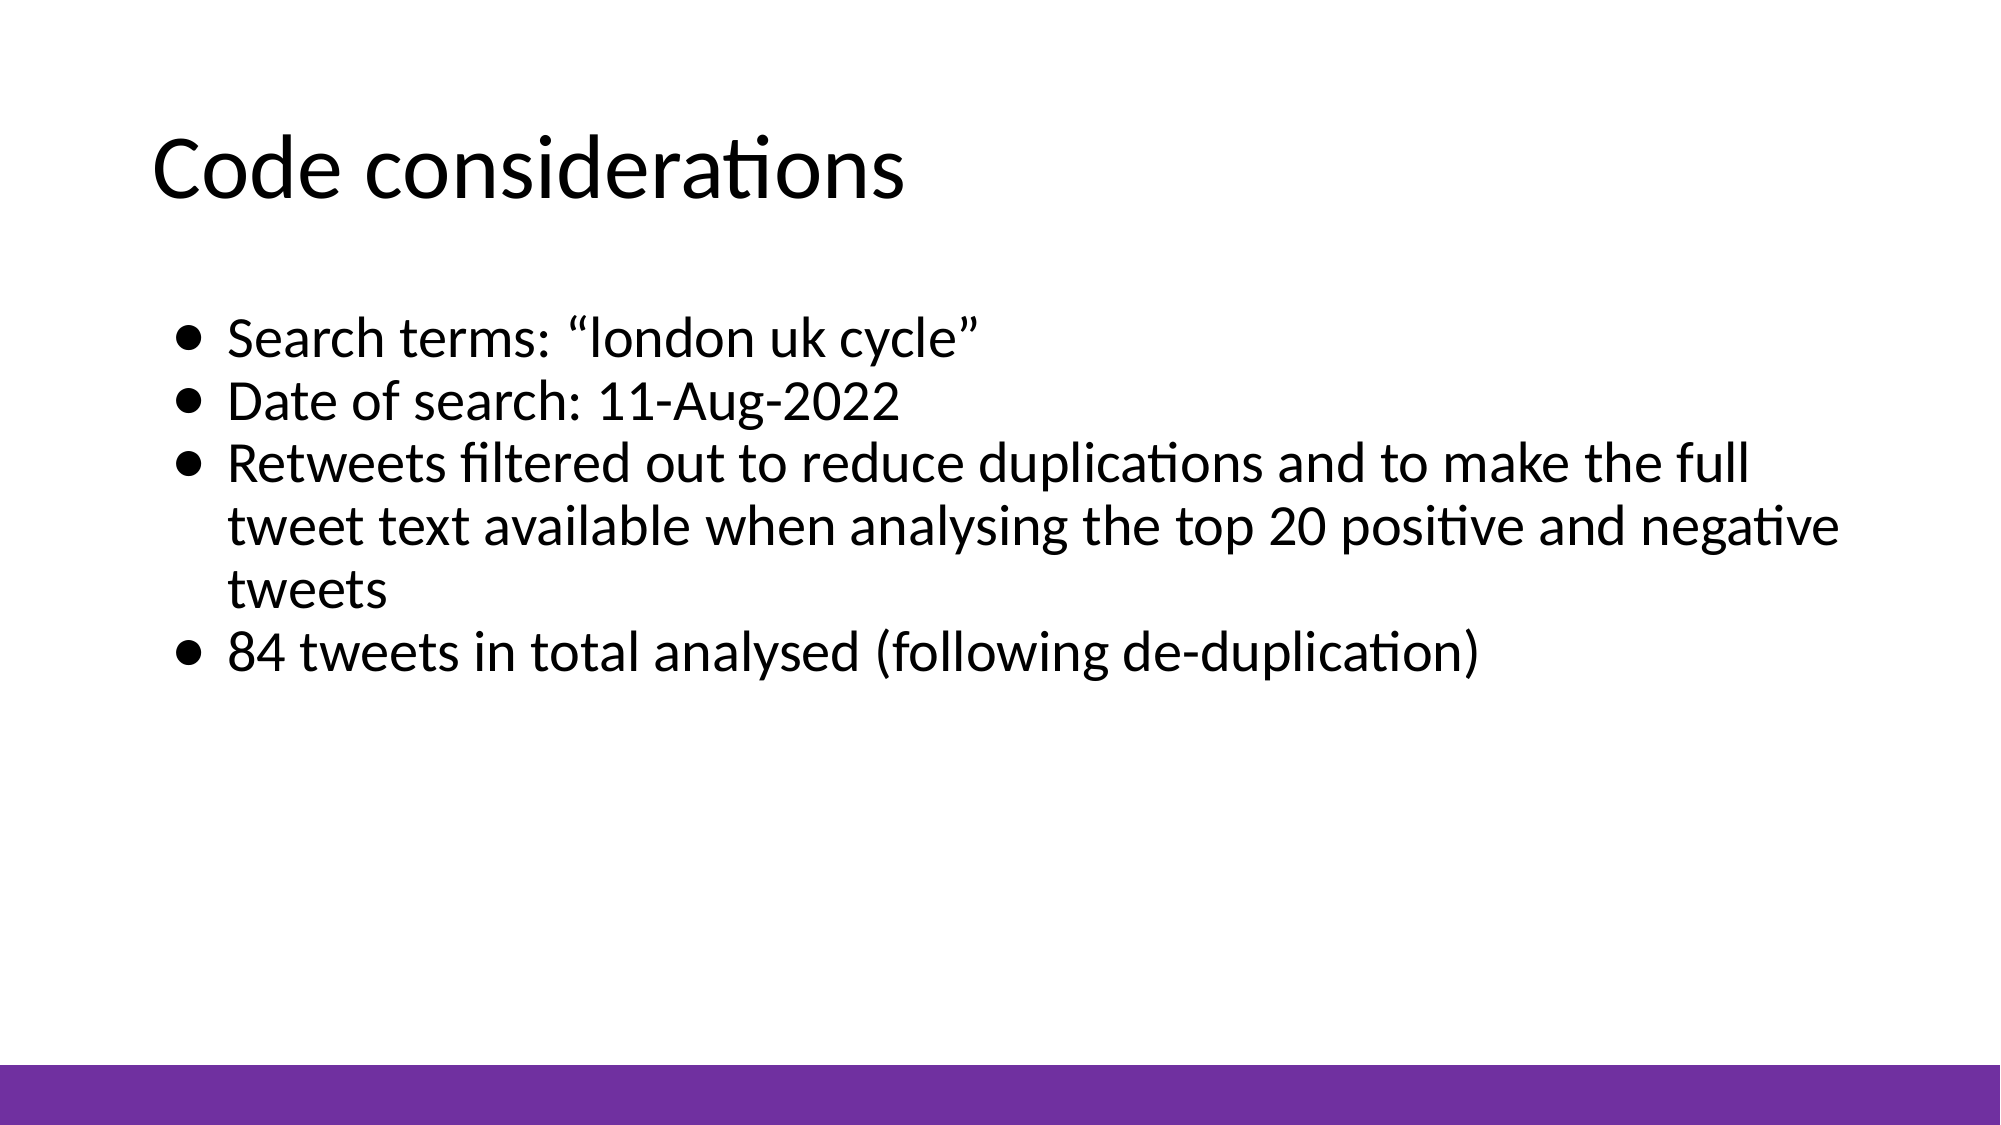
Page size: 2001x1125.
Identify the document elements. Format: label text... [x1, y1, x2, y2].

title Code considerations [137, 59, 1863, 278]
list Search terms: “london uk cycle” Date of search: 11-Aug-2022 Retweets filtered out to reduce duplications and to make the full tweet text available when analysing the top 20 positive and negative tweets 84 tweets in total analysed (following de-duplication) [137, 299, 1863, 1014]
text_box [0, 1065, 2000, 1125]
